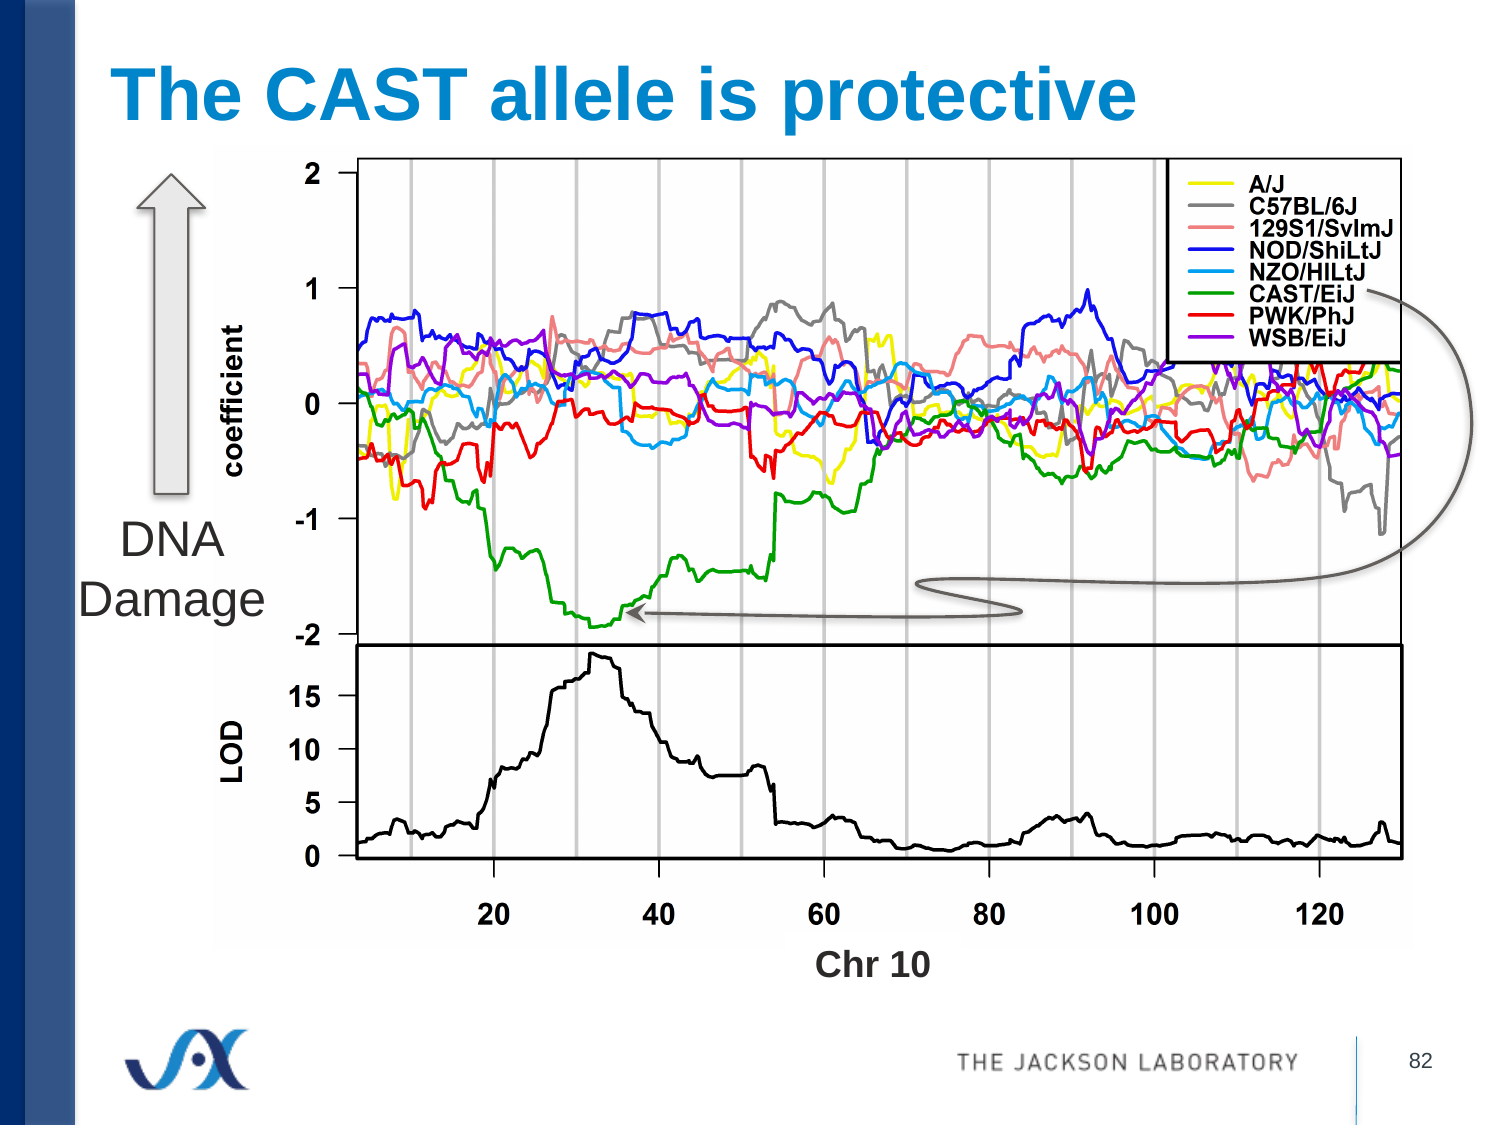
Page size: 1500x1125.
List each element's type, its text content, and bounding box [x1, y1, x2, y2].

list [213, 145, 1414, 963]
text_box [1419, 311, 1473, 538]
title The CAST allele is protective [110, 45, 1448, 143]
text_box Chr 10 [785, 971, 961, 993]
picture [957, 1051, 1097, 1076]
picture [110, 1011, 268, 1106]
slide_number 82 [1097, 1030, 1448, 1091]
text_box DNA Damage [52, 498, 208, 634]
text_box [136, 173, 206, 495]
